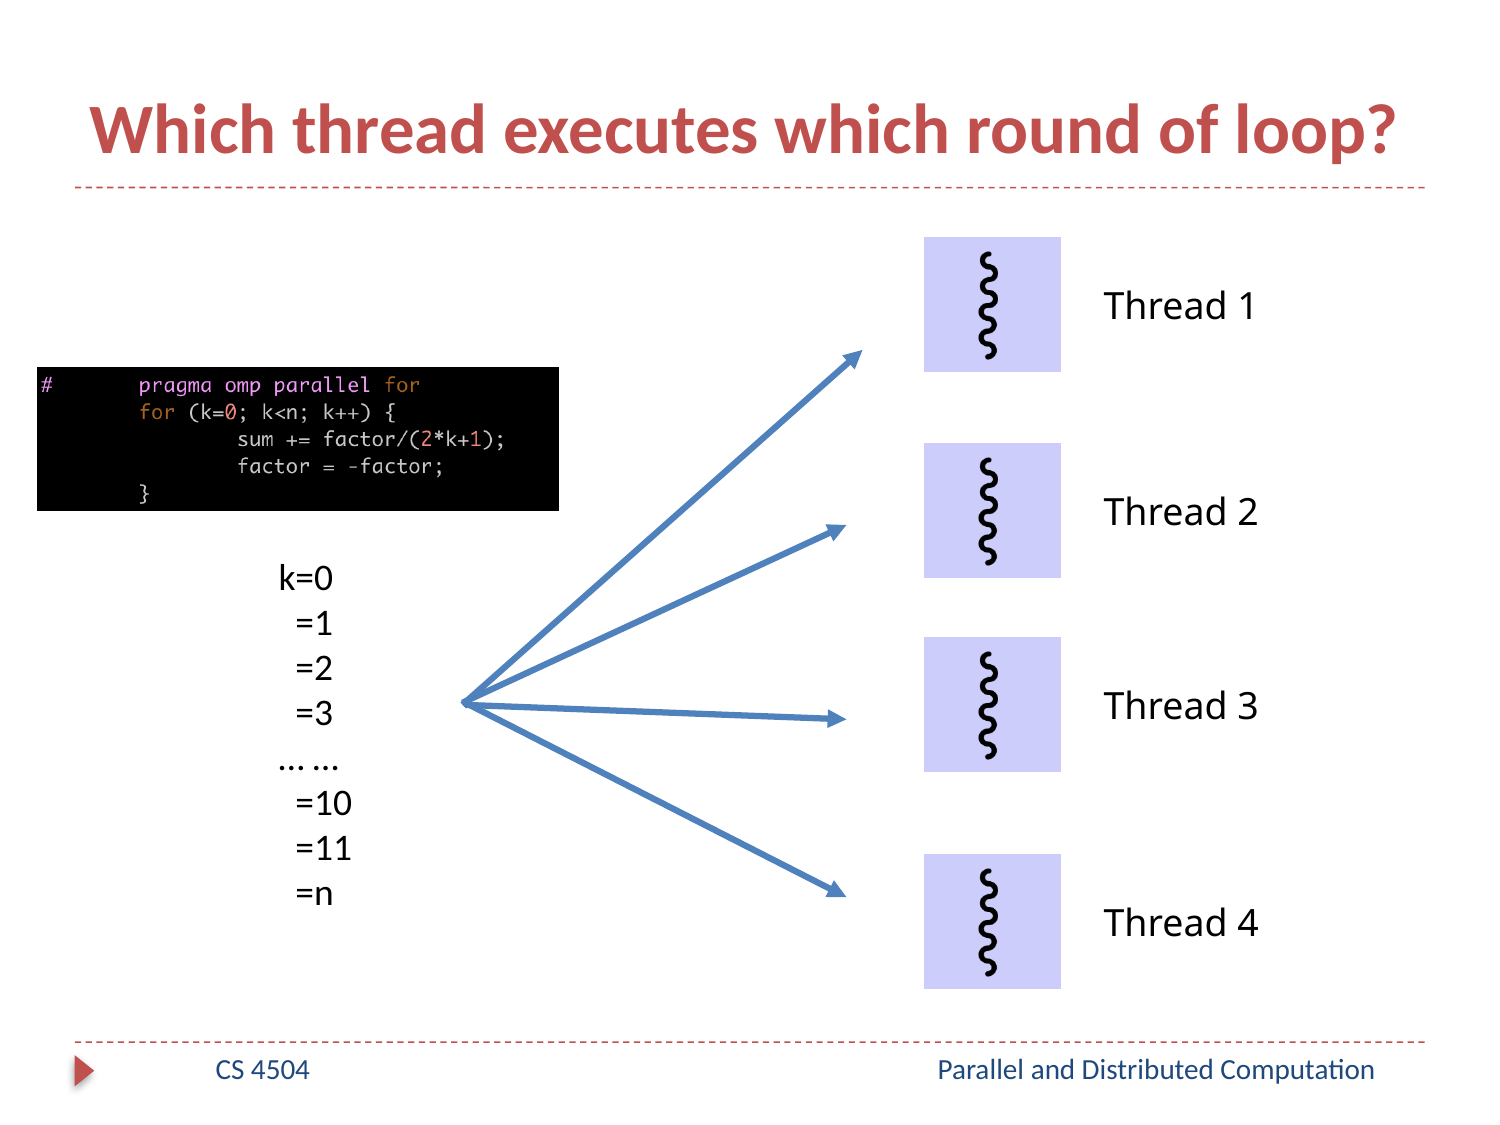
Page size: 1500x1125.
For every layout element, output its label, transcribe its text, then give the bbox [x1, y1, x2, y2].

picture [37, 367, 462, 511]
picture [924, 442, 1061, 578]
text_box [462, 524, 847, 701]
title Which thread executes which round of loop? [75, 12, 1425, 175]
text_box Thread 4 [1089, 891, 1274, 951]
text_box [464, 702, 847, 898]
slide_number CS 4504 [100, 1042, 426, 1103]
picture [924, 637, 1061, 773]
slide_number Parallel and Distributed Computation [887, 1042, 1426, 1103]
text_box Thread 3 [1089, 674, 1274, 735]
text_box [462, 349, 863, 705]
text_box k=0 =1 =2 =3 … … =10 =11 =n [263, 545, 368, 921]
text_box Thread 1 [1089, 274, 1274, 335]
picture [924, 237, 1061, 373]
picture [924, 853, 1061, 989]
text_box Thread 2 [1089, 480, 1274, 540]
